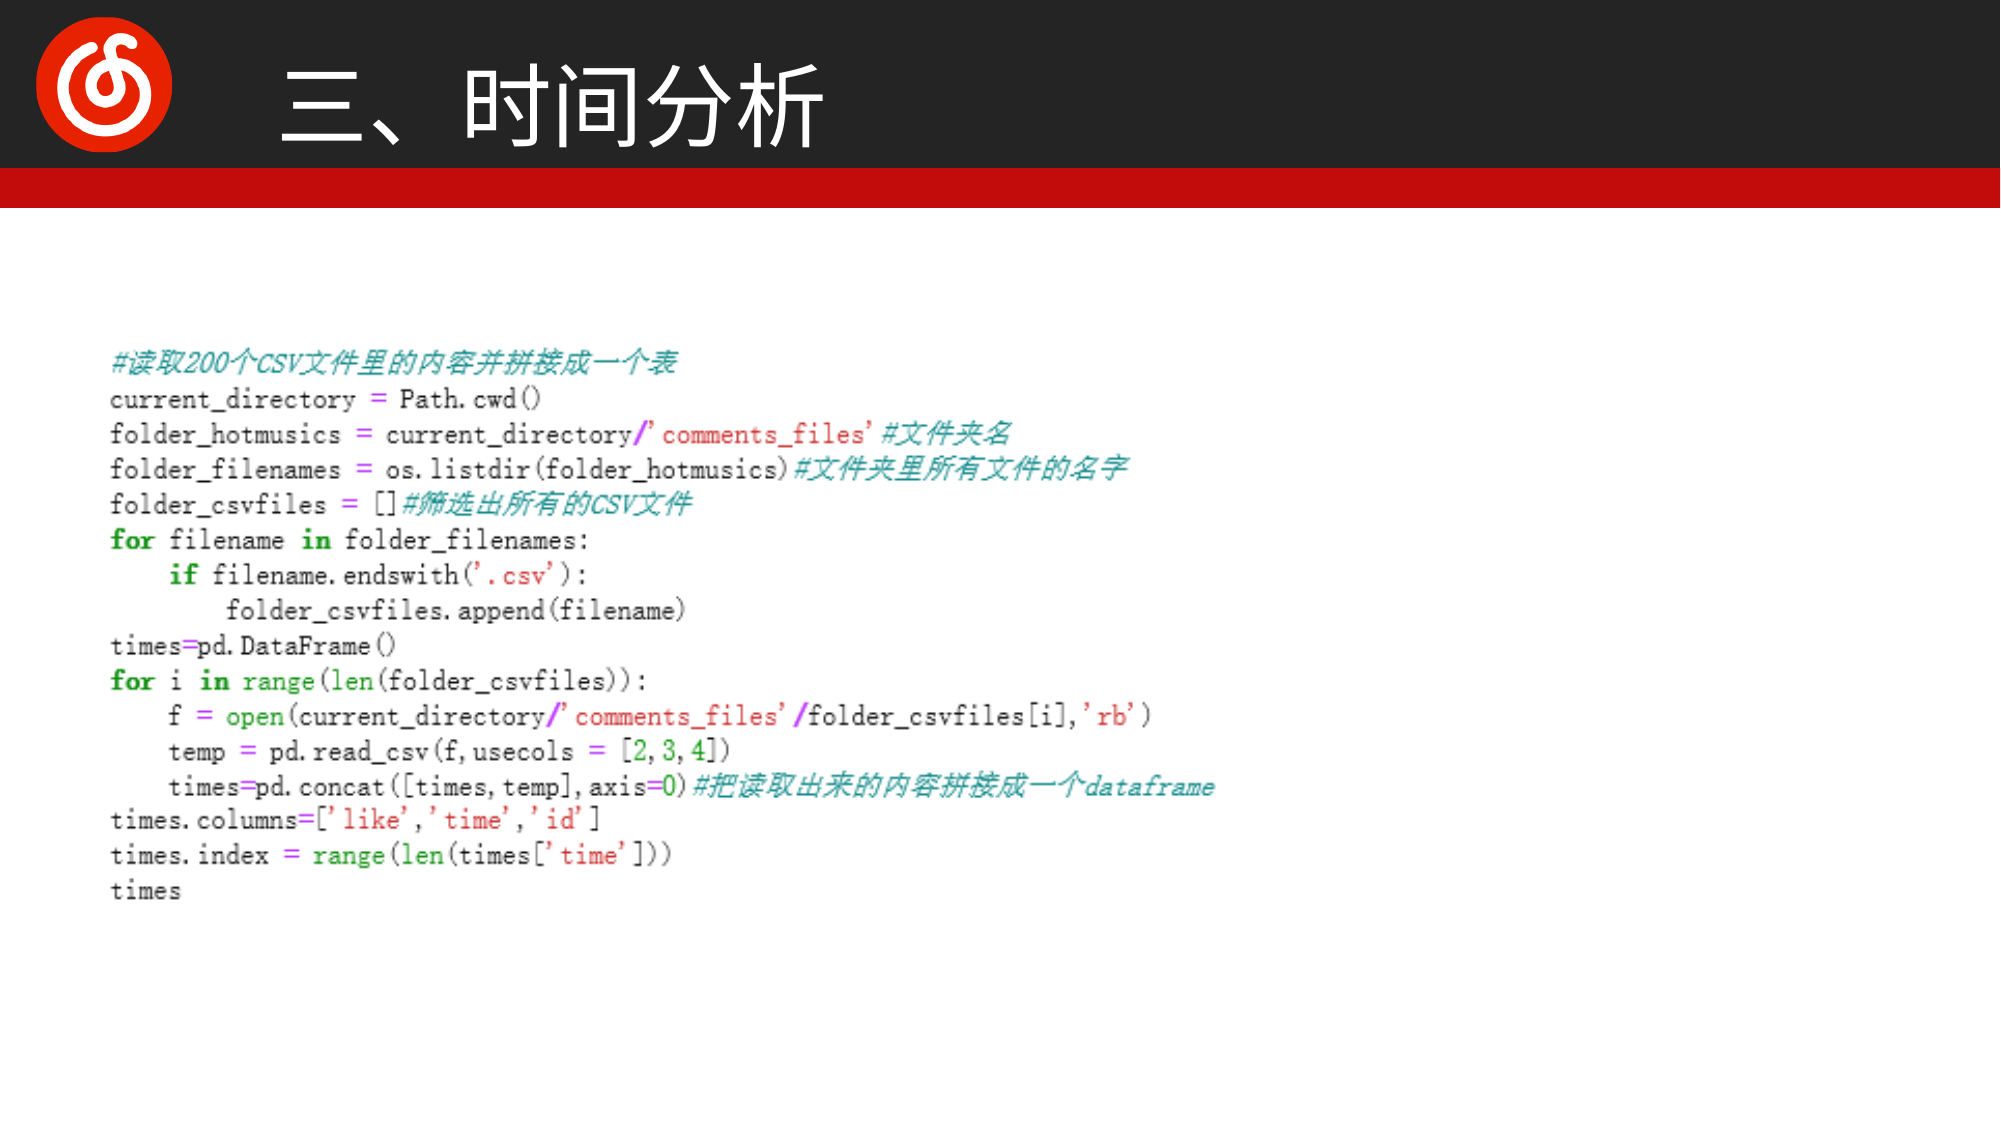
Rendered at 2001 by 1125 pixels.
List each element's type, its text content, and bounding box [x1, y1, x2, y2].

title 三、时间分析 [262, 54, 1893, 204]
picture [35, 16, 173, 153]
picture [105, 338, 1249, 910]
